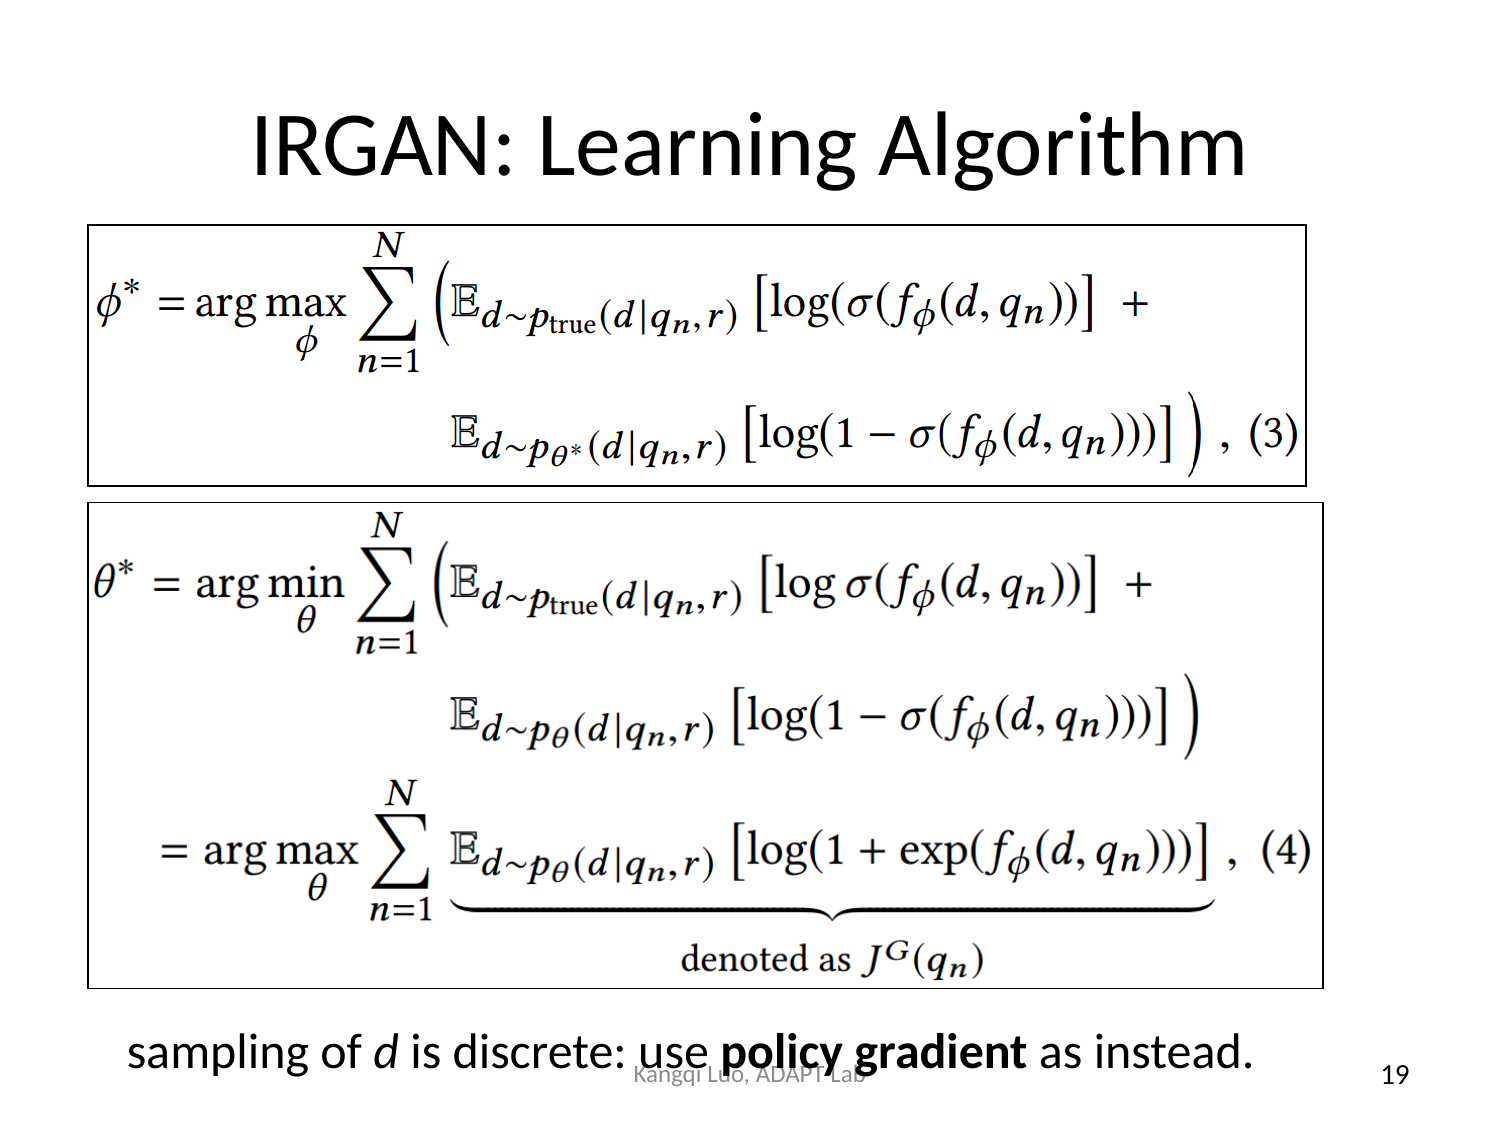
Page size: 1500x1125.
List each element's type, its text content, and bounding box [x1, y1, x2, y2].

picture [88, 503, 1323, 988]
slide_number 19 [1074, 1042, 1425, 1103]
text_box sampling of d is discrete: use policy gradient as instead. [112, 1011, 1400, 1087]
picture [88, 225, 1306, 486]
footer Kangqi Luo, ADAPT Lab [512, 1042, 988, 1103]
title IRGAN: Learning Algorithm [75, 45, 1425, 233]
